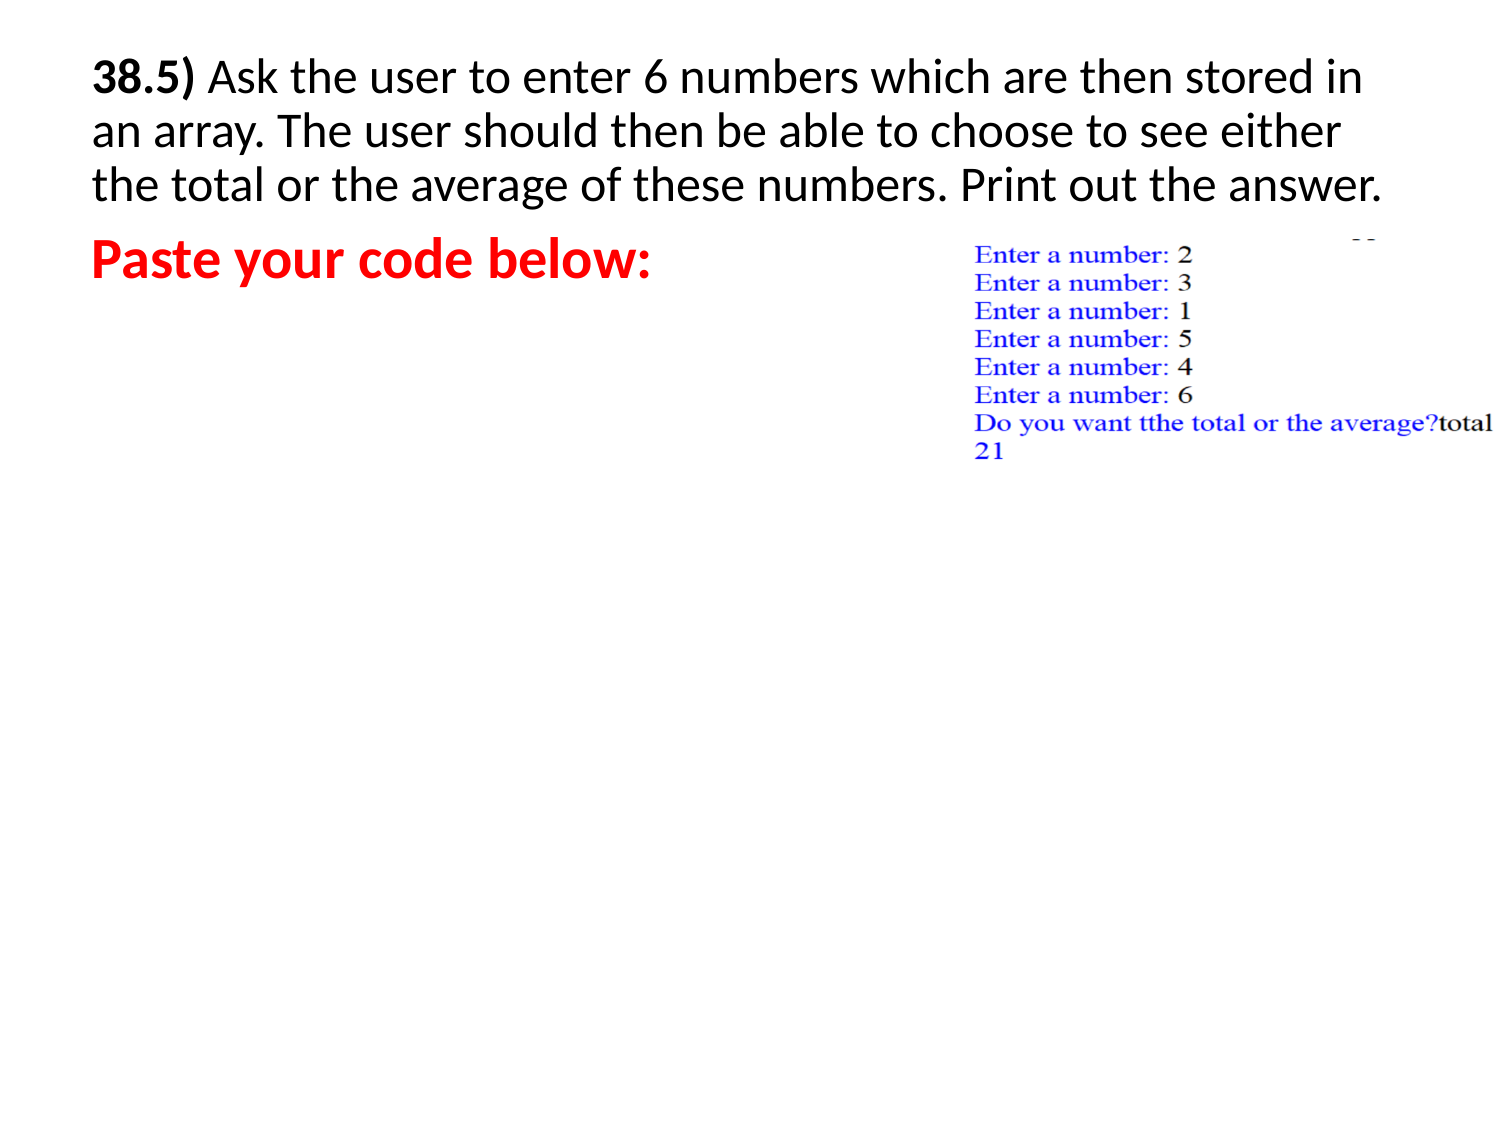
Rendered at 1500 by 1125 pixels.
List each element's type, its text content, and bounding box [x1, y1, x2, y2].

picture [972, 239, 1495, 464]
list 38.5) Ask the user to enter 6 numbers which are then stored in an array. The user should then be able to choose to see either the total or the average of these numbers. Print out the answer. Paste your code below: [76, 42, 1427, 786]
